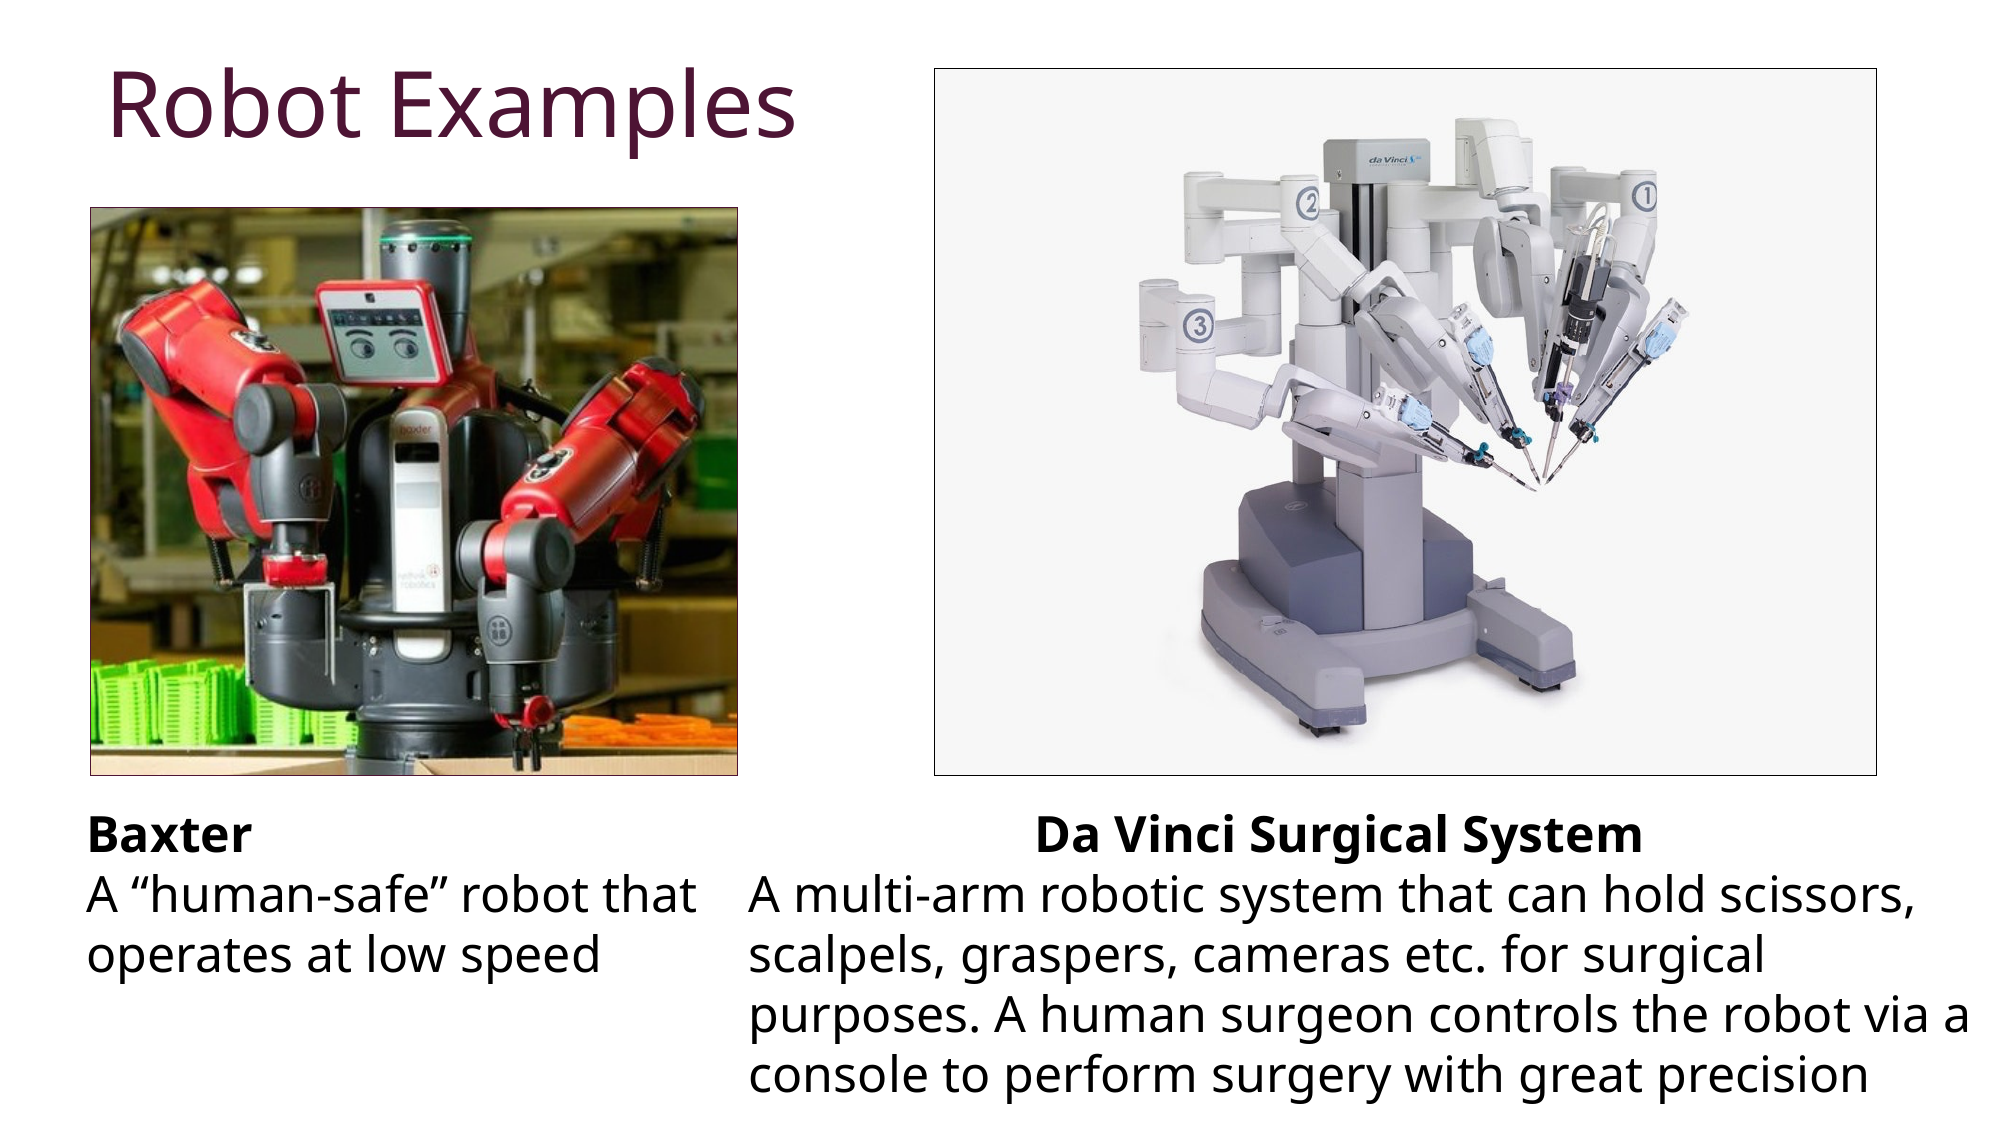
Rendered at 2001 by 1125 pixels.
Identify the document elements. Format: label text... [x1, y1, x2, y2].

text_box Baxter A “human-safe” robot that operates at low speed [71, 795, 748, 1068]
picture [89, 207, 738, 776]
picture [934, 68, 1877, 776]
text_box Da Vinci Surgical System A multi-arm robotic system that can hold scissors, scalpels, graspers, cameras etc. for surgical purposes. A human surgeon controls the robot via a console to perform surgery with great precision [733, 795, 1991, 1125]
text_box Robot Examples [90, 48, 2000, 164]
